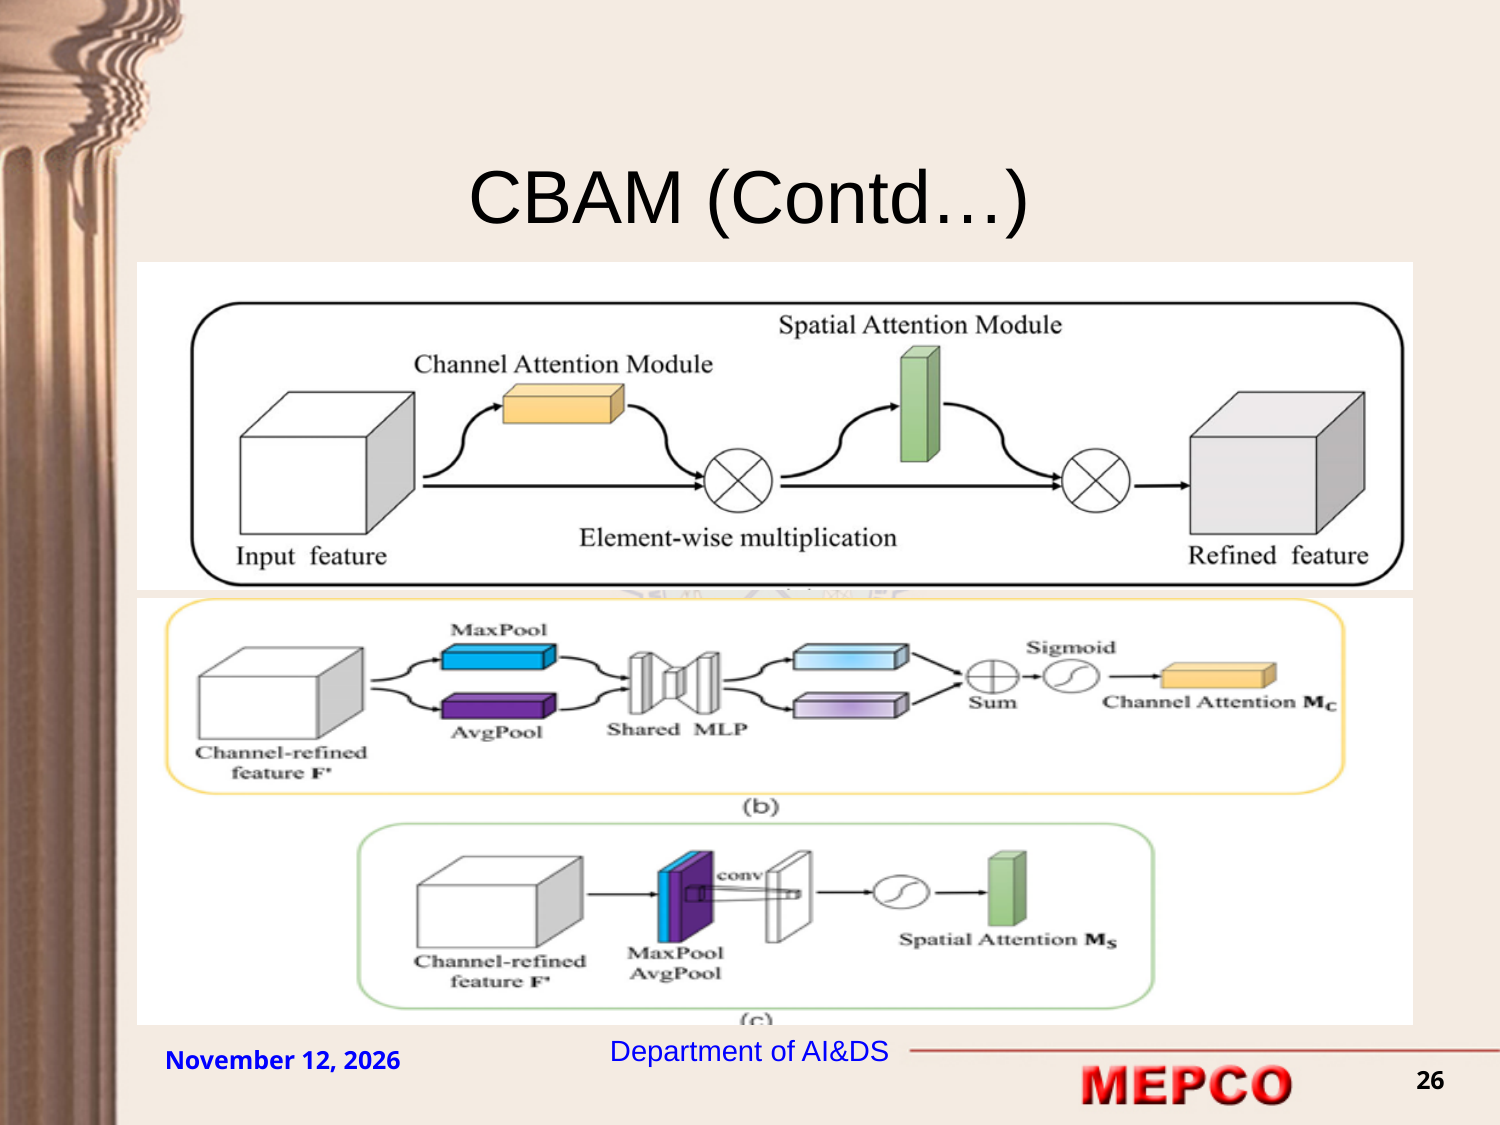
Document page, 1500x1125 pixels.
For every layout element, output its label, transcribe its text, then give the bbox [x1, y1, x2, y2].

title CBAM (Contd…) [112, 99, 1388, 288]
footer Department of AI&DS [512, 1035, 988, 1101]
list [137, 262, 1413, 590]
picture [0, 0, 1500, 1125]
